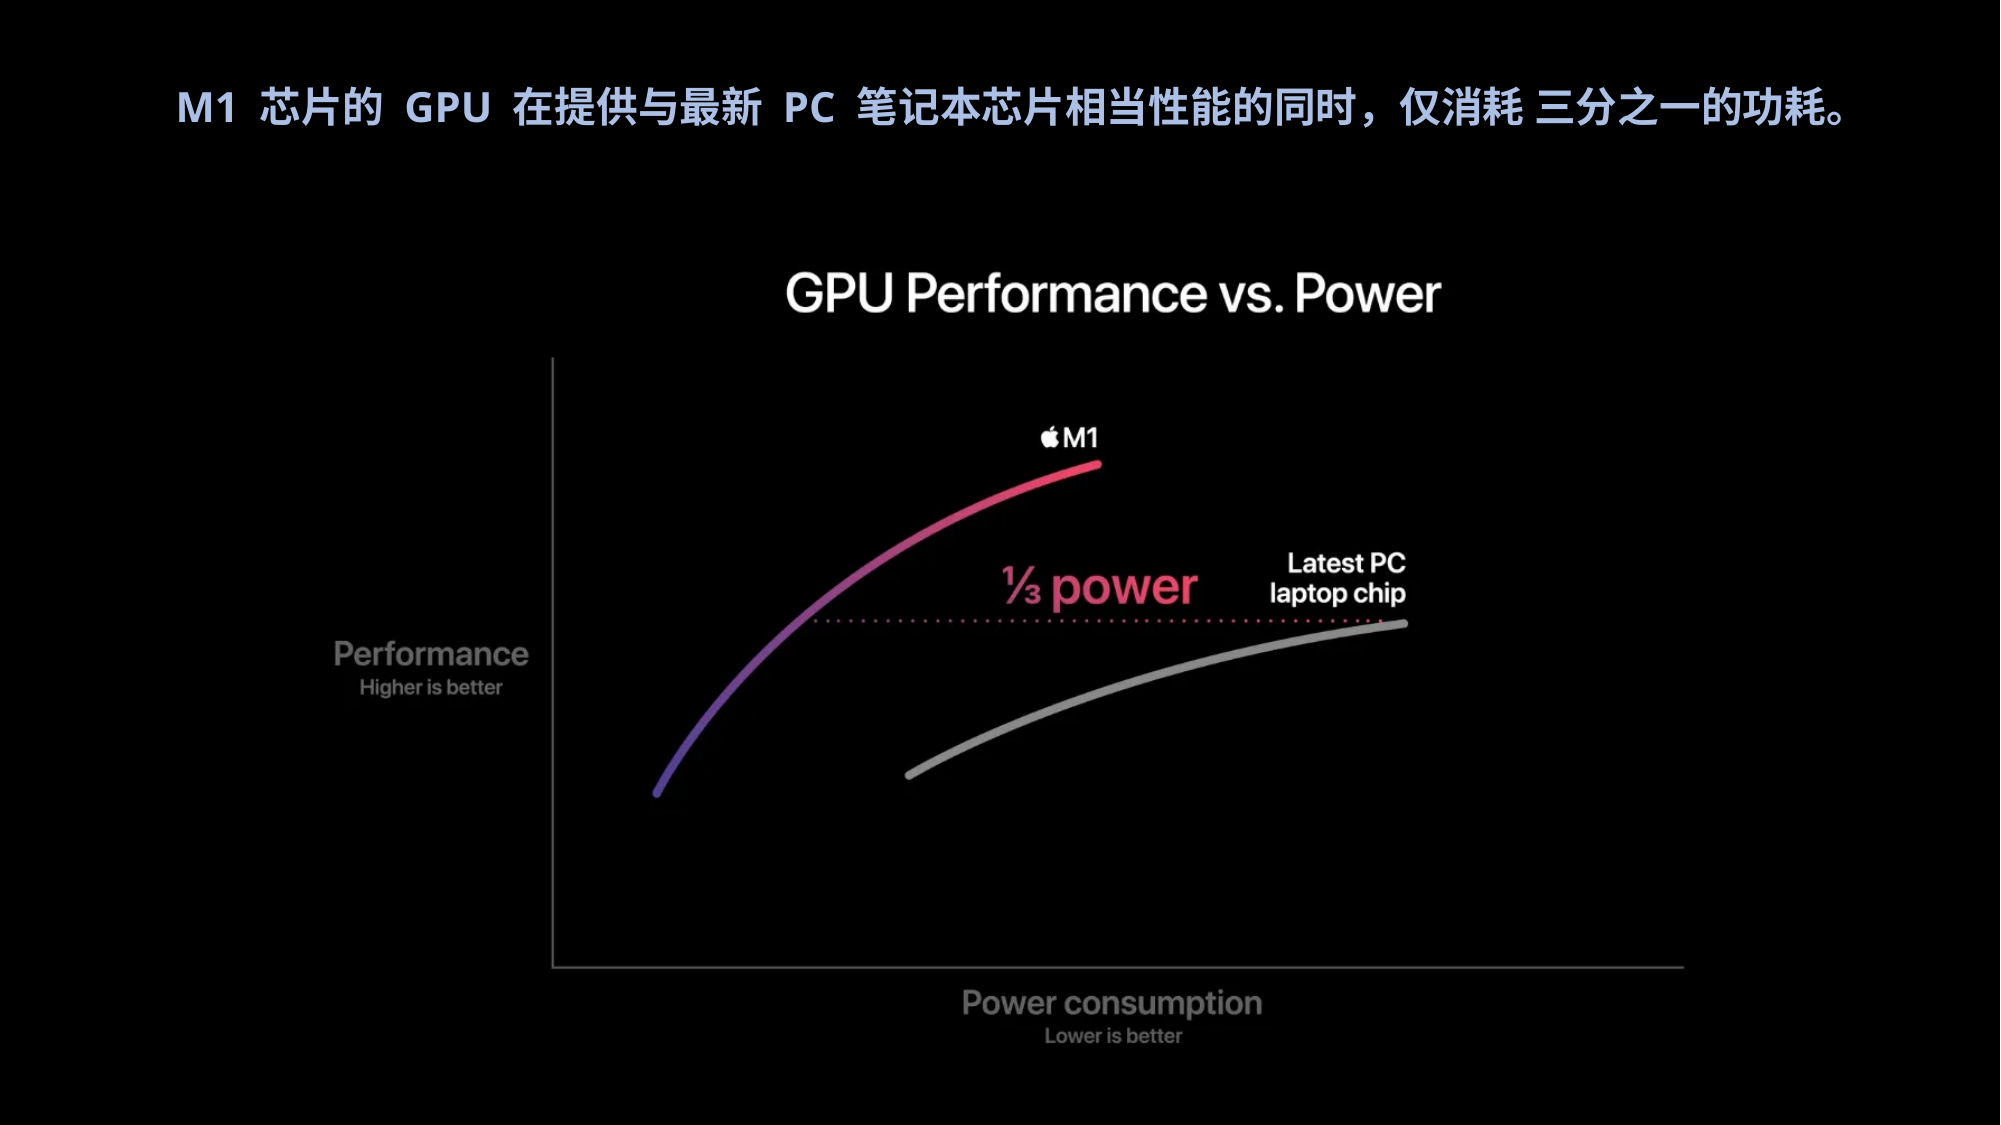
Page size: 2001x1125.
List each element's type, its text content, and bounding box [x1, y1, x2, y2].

picture [327, 241, 1717, 1052]
text_box M1 芯片的 GPU 在提供与最新 PC 笔记本芯片相当性能的同时，仅消耗 三分之一的功耗。 [160, 73, 1883, 139]
